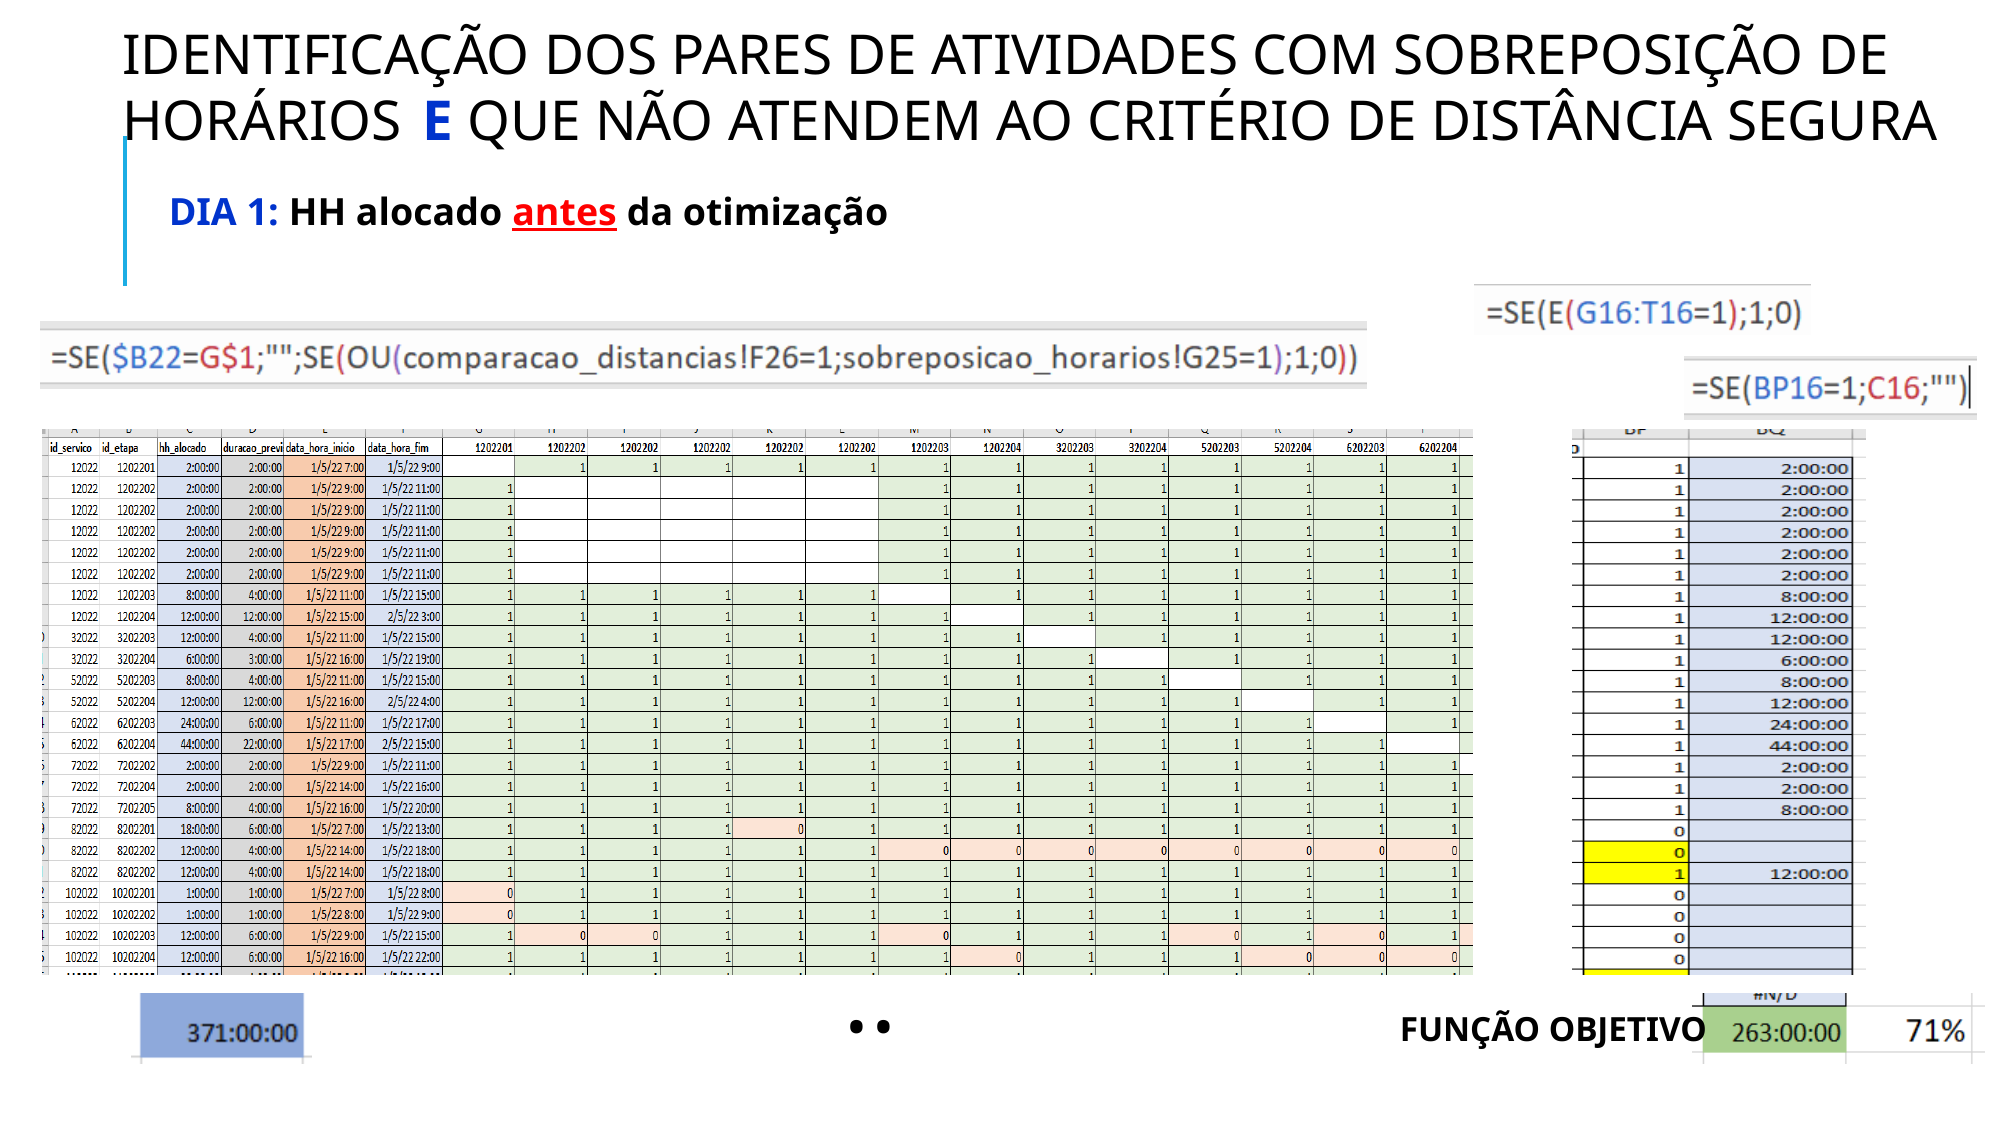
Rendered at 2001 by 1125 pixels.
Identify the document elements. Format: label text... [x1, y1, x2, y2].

text_box DIA 1: HH alocado antes da otimização [153, 180, 1976, 240]
picture [1572, 429, 1866, 976]
text_box IDENTIFICAÇÃO DOS PARES DE ATIVIDADES COM SOBREPOSIÇÃO DE HORÁRIOS E QUE NÃO ATENDEM AO CRITÉRIO DE DISTÂNCIA SEGURA [107, 11, 1985, 159]
picture [40, 320, 1367, 389]
text_box FUNÇÃO OBJETIVO [1384, 1000, 1685, 1056]
picture [1692, 993, 1985, 1064]
picture [1683, 356, 1977, 420]
picture [131, 993, 313, 1064]
text_box ... [829, 983, 936, 1125]
picture [1473, 284, 1811, 335]
picture [42, 429, 1473, 976]
